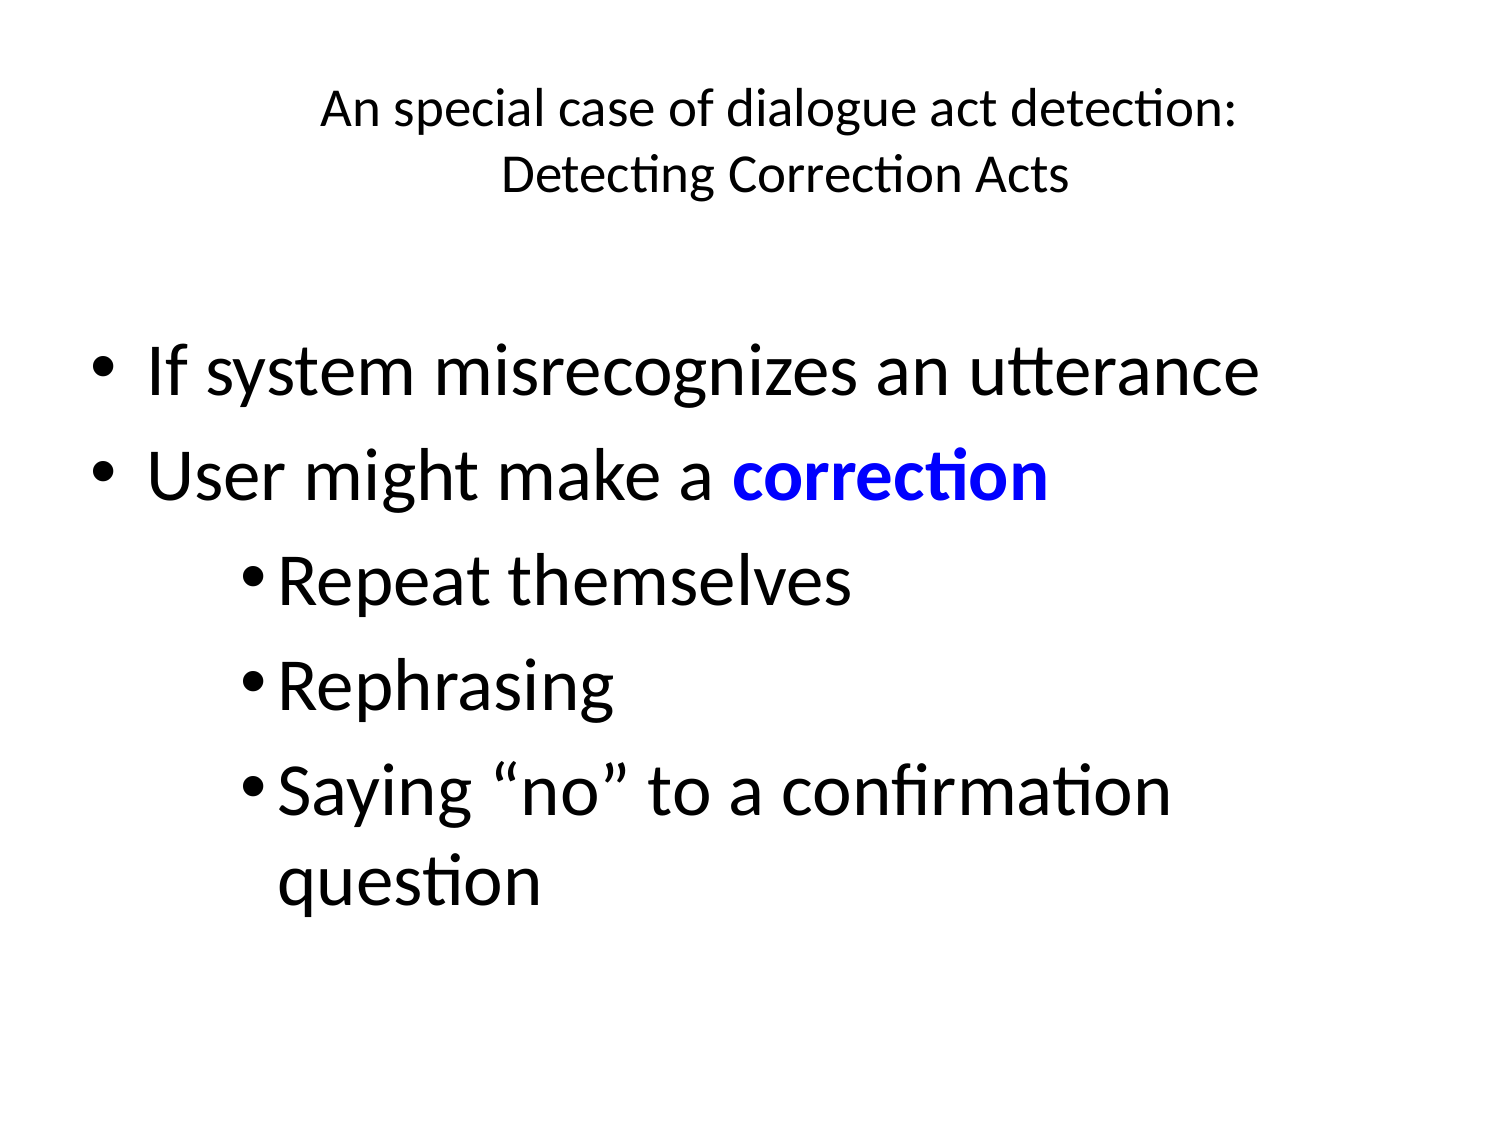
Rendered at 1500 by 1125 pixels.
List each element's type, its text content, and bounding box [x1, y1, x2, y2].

title An special case of dialogue act detection: Detecting Correction Acts [75, 63, 1498, 212]
list If system misrecognizes an utterance User might make a correction Repeat themselves Rephrasing Saying “no” to a confirmation question [75, 312, 1407, 988]
